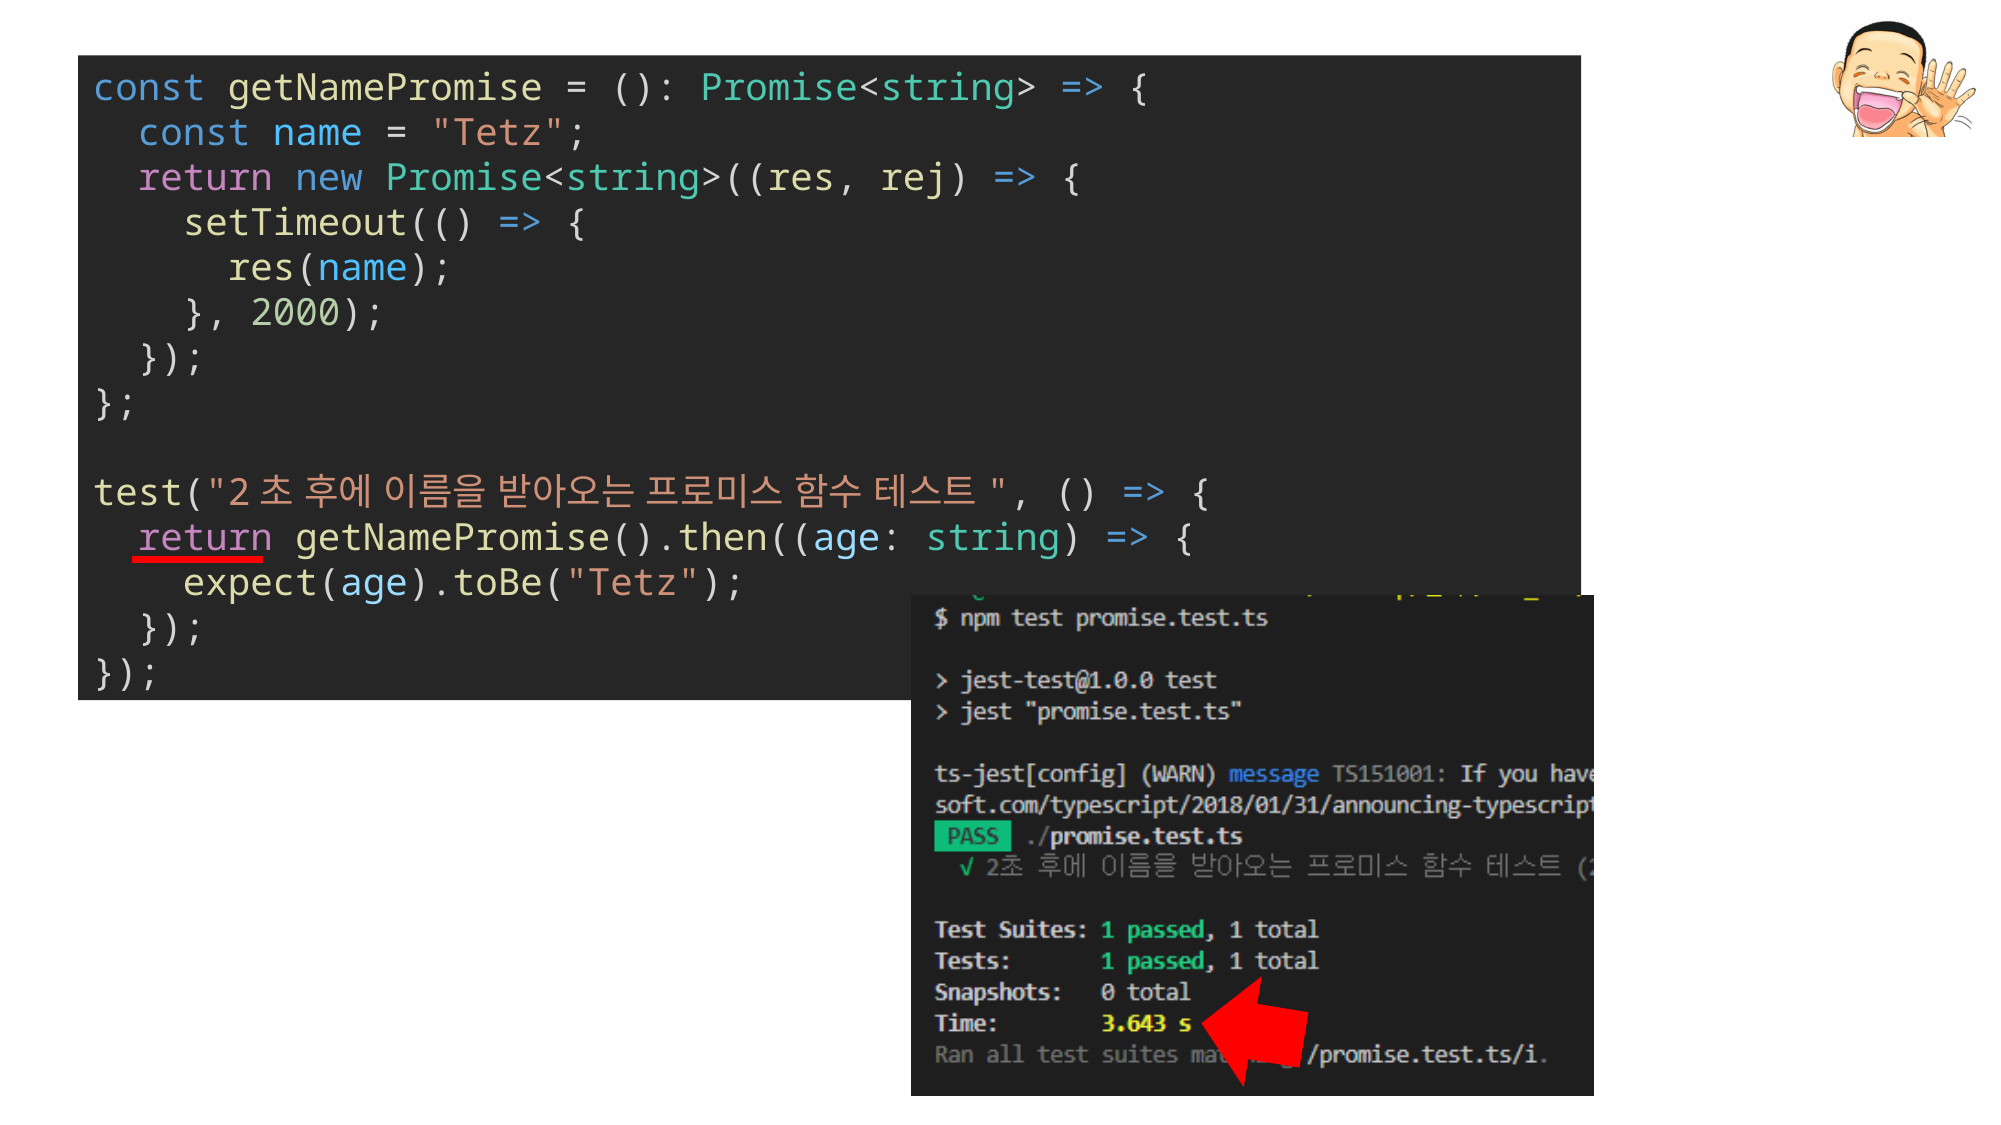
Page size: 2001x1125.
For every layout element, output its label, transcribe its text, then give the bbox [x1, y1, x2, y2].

text_box const getNamePromise = (): Promise<string> => { const name = "Tetz"; return new Promise<string>((res, rej) => { setTimeout(() => { res(name); }, 2000); }); }; test("2초 후에 이름을 받아오는 프로미스 함수 테스트", () => { return getNamePromise().then((age: string) => { expect(age).toBe("Tetz"); }); }); [78, 55, 1582, 701]
picture [911, 595, 1594, 1096]
picture [1808, 0, 2000, 137]
